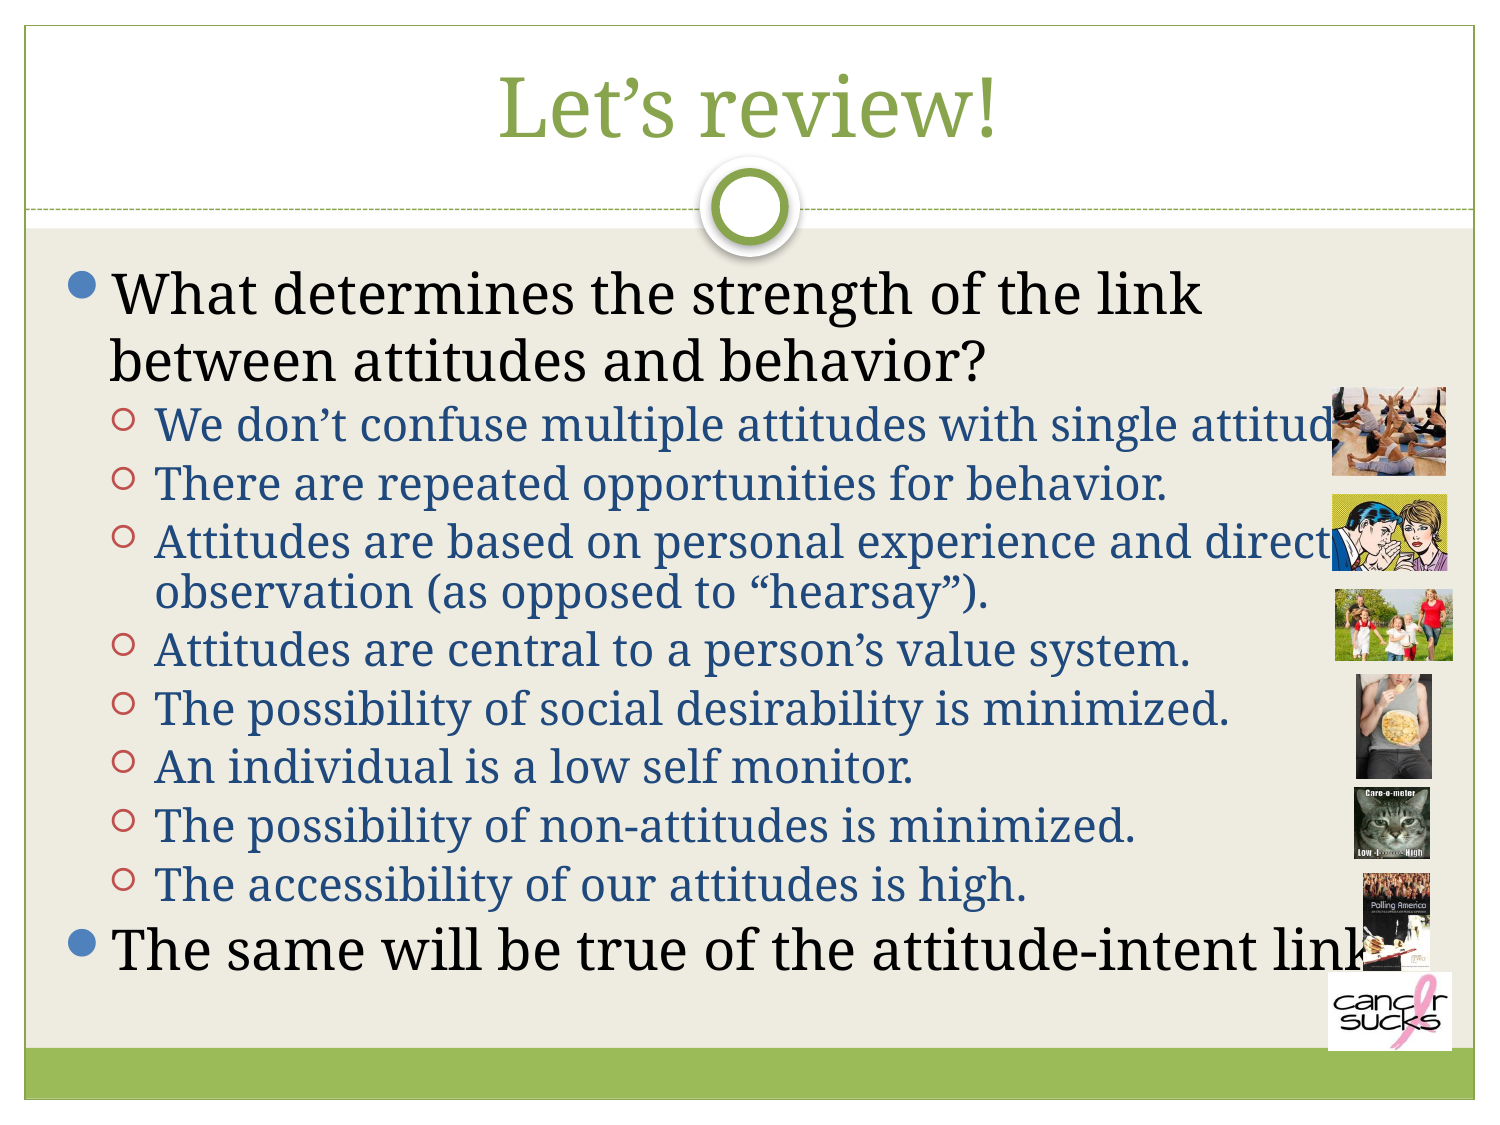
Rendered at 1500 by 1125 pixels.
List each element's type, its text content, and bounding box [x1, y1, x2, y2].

picture [1335, 588, 1453, 662]
list What determines the strength of the link between attitudes and behavior? We don’t confuse multiple attitudes with single attitudes. There are repeated opportunities for behavior. Attitudes are based on personal experience and direct observation (as opposed to “hearsay”). Attitudes are central to a person’s value system. The possibility of social desirability is minimized. An individual is a low self monitor. The possibility of non-attitudes is minimized. The accessibility of our attitudes is high. The same will be true of the attitude-intent link. [49, 250, 1445, 1001]
picture [1332, 387, 1446, 477]
picture [1354, 787, 1431, 859]
picture [1363, 872, 1431, 971]
title Let’s review! [49, 37, 1450, 162]
picture [1356, 674, 1432, 779]
picture [1328, 972, 1452, 1051]
picture [1332, 494, 1448, 571]
